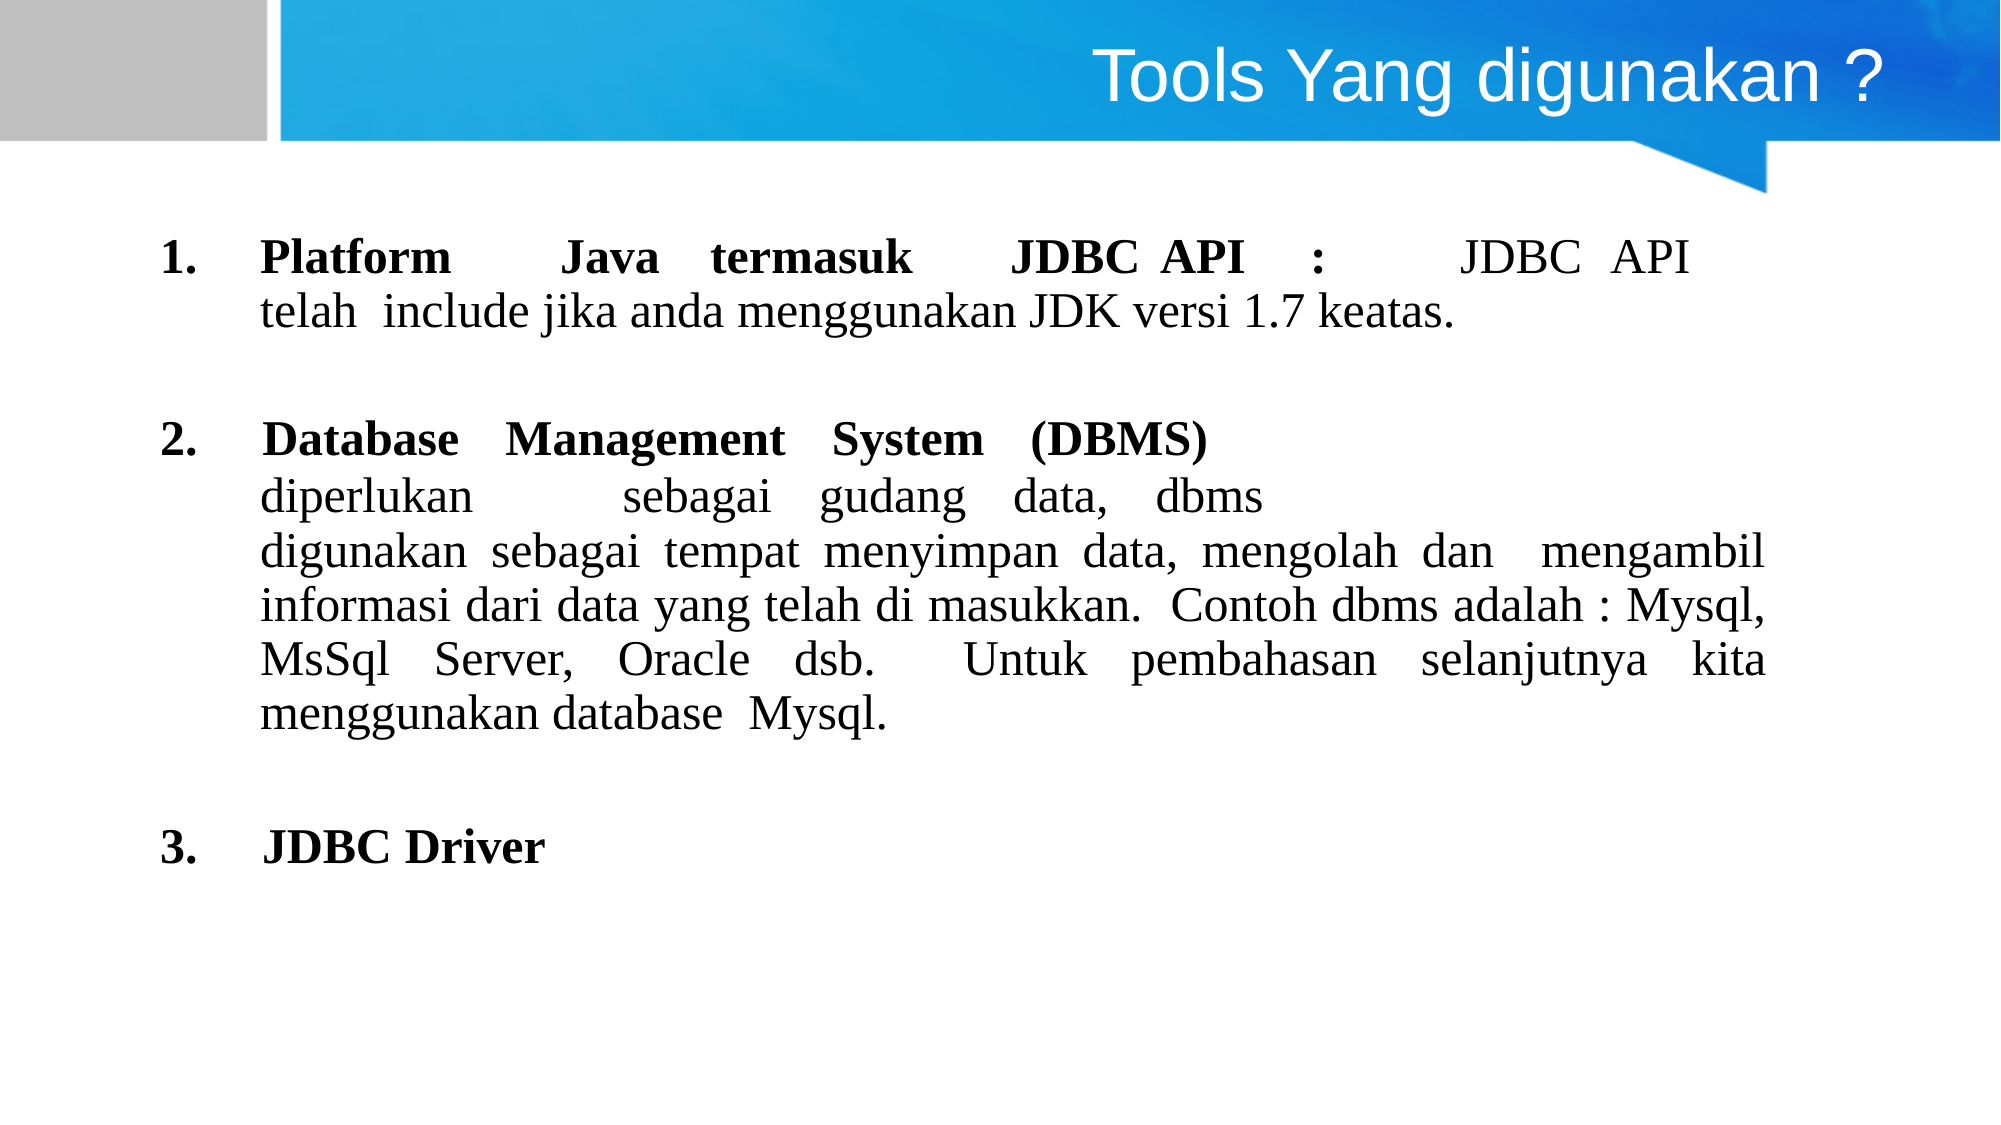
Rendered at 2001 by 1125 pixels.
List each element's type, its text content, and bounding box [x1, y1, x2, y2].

text_box 1. Platform Java termasuk JDBC API : JDBC API telah include jika anda menggunakan JDK versi 1.7 keatas. [158, 220, 1767, 338]
picture [0, 0, 2000, 1125]
text_box 2. Database Management System (DBMS) diperlukan sebagai gudang data, dbms [158, 406, 1434, 514]
title Tools Yang digunakan ? [99, 23, 1901, 120]
text_box digunakan sebagai tempat menyimpan data, mengolah dan mengambil informasi dari data yang telah di masukkan. Contoh dbms adalah : Mysql, MsSql Server, Oracle dsb. Untuk pembahasan selanjutnya kita menggunakan database Mysql. 3. JDBC Driver [158, 514, 1767, 874]
